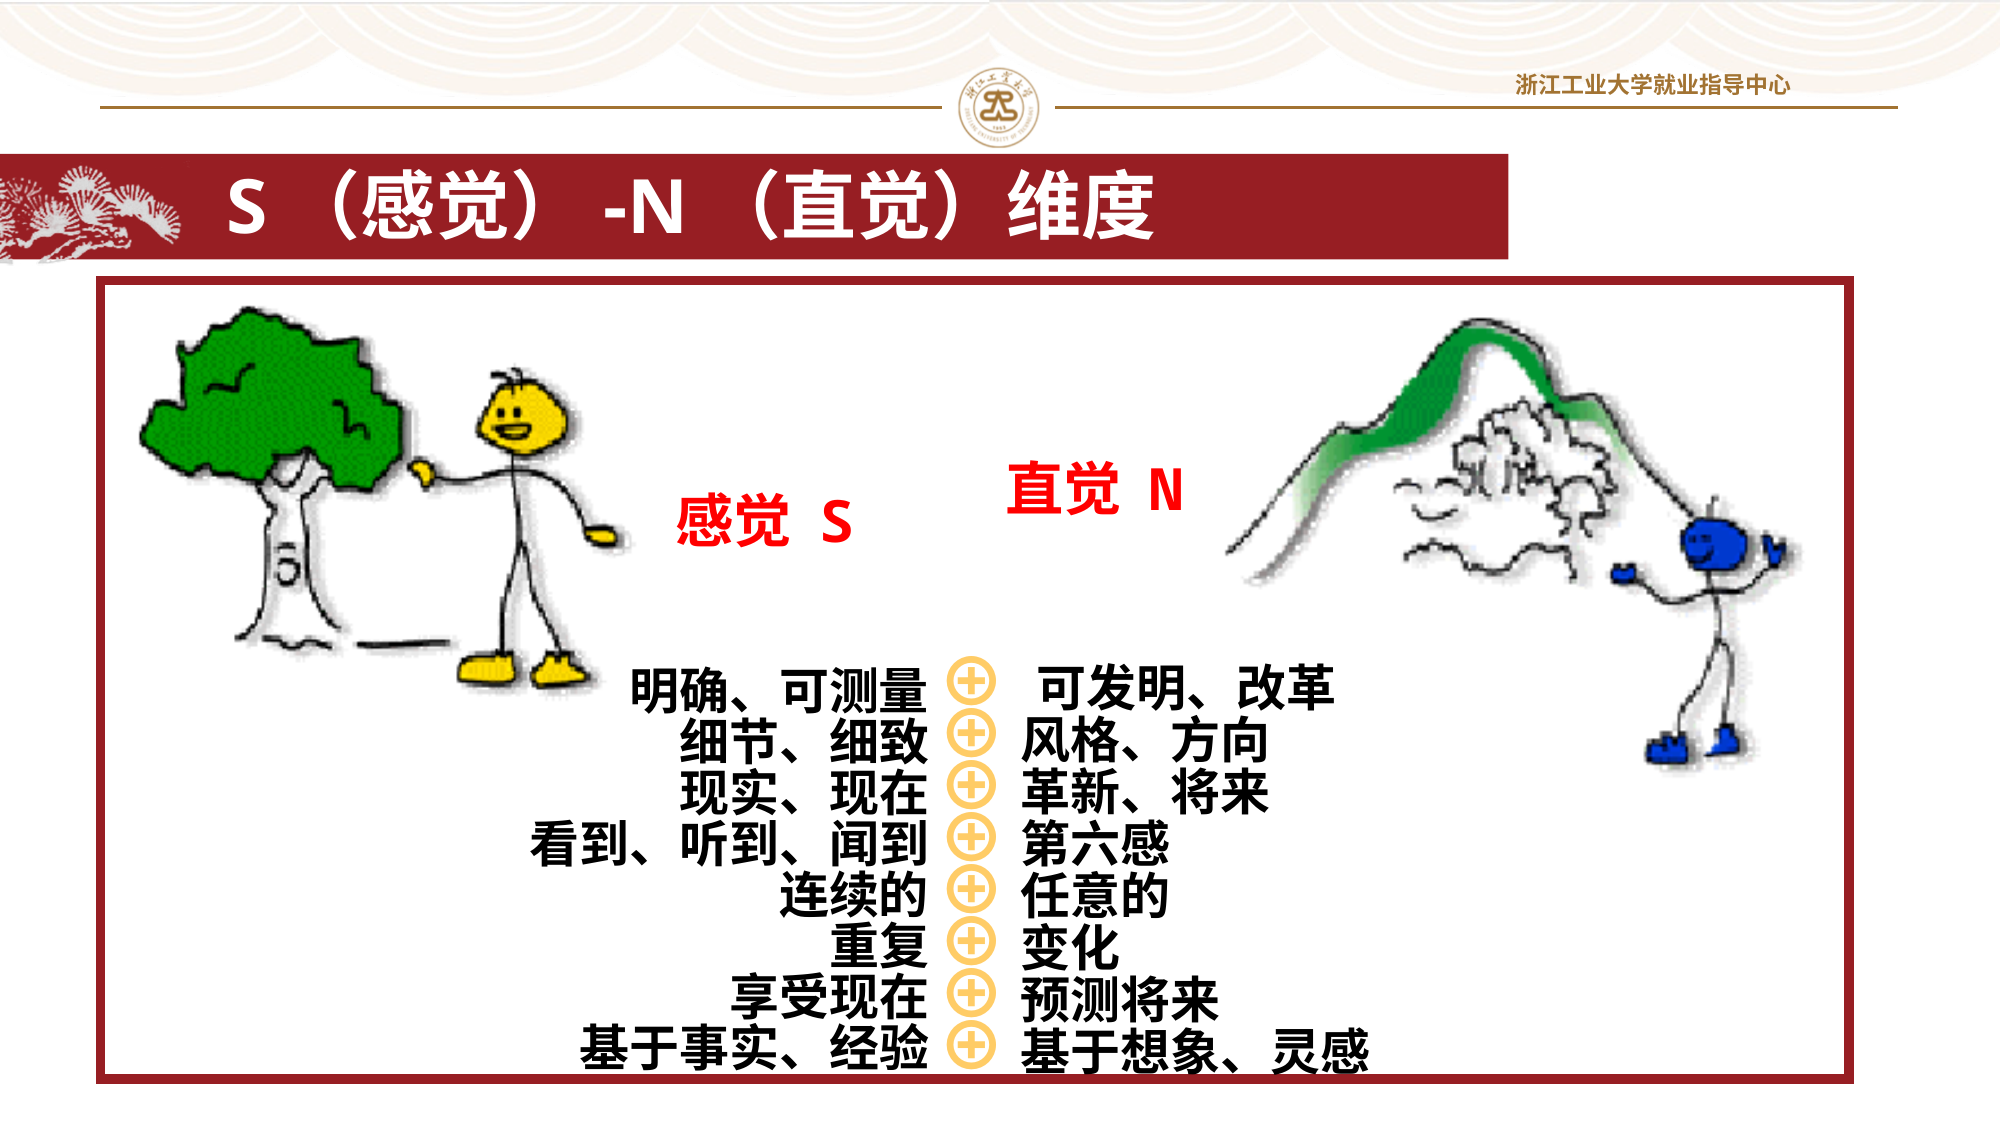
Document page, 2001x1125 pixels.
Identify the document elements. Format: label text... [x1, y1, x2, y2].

text_box [99, 280, 1850, 1080]
picture [1185, 288, 1849, 786]
picture [0, 0, 2000, 281]
picture [106, 282, 682, 706]
text_box [1483, 153, 1509, 261]
text_box ⊕ 可发明、改革 ⊕ 风格、方向 ⊕ 革新、将来 ⊕ 第六感 ⊕ 任意的 ⊕ 变化 ⊕ 预测将来 ⊕ 基于想象、灵感 [921, 656, 1409, 1089]
text_box 直觉 N [925, 439, 1185, 534]
title S（感觉）-N（直觉）维度 [212, 153, 1483, 265]
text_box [100, 66, 1898, 149]
text_box 感觉 S [682, 460, 950, 550]
text_box 明确、可测量 细节、细致 现实、现在 看到、听到、闻到 连续的 重复 享受现在 基于事实、经验 [508, 660, 921, 1086]
